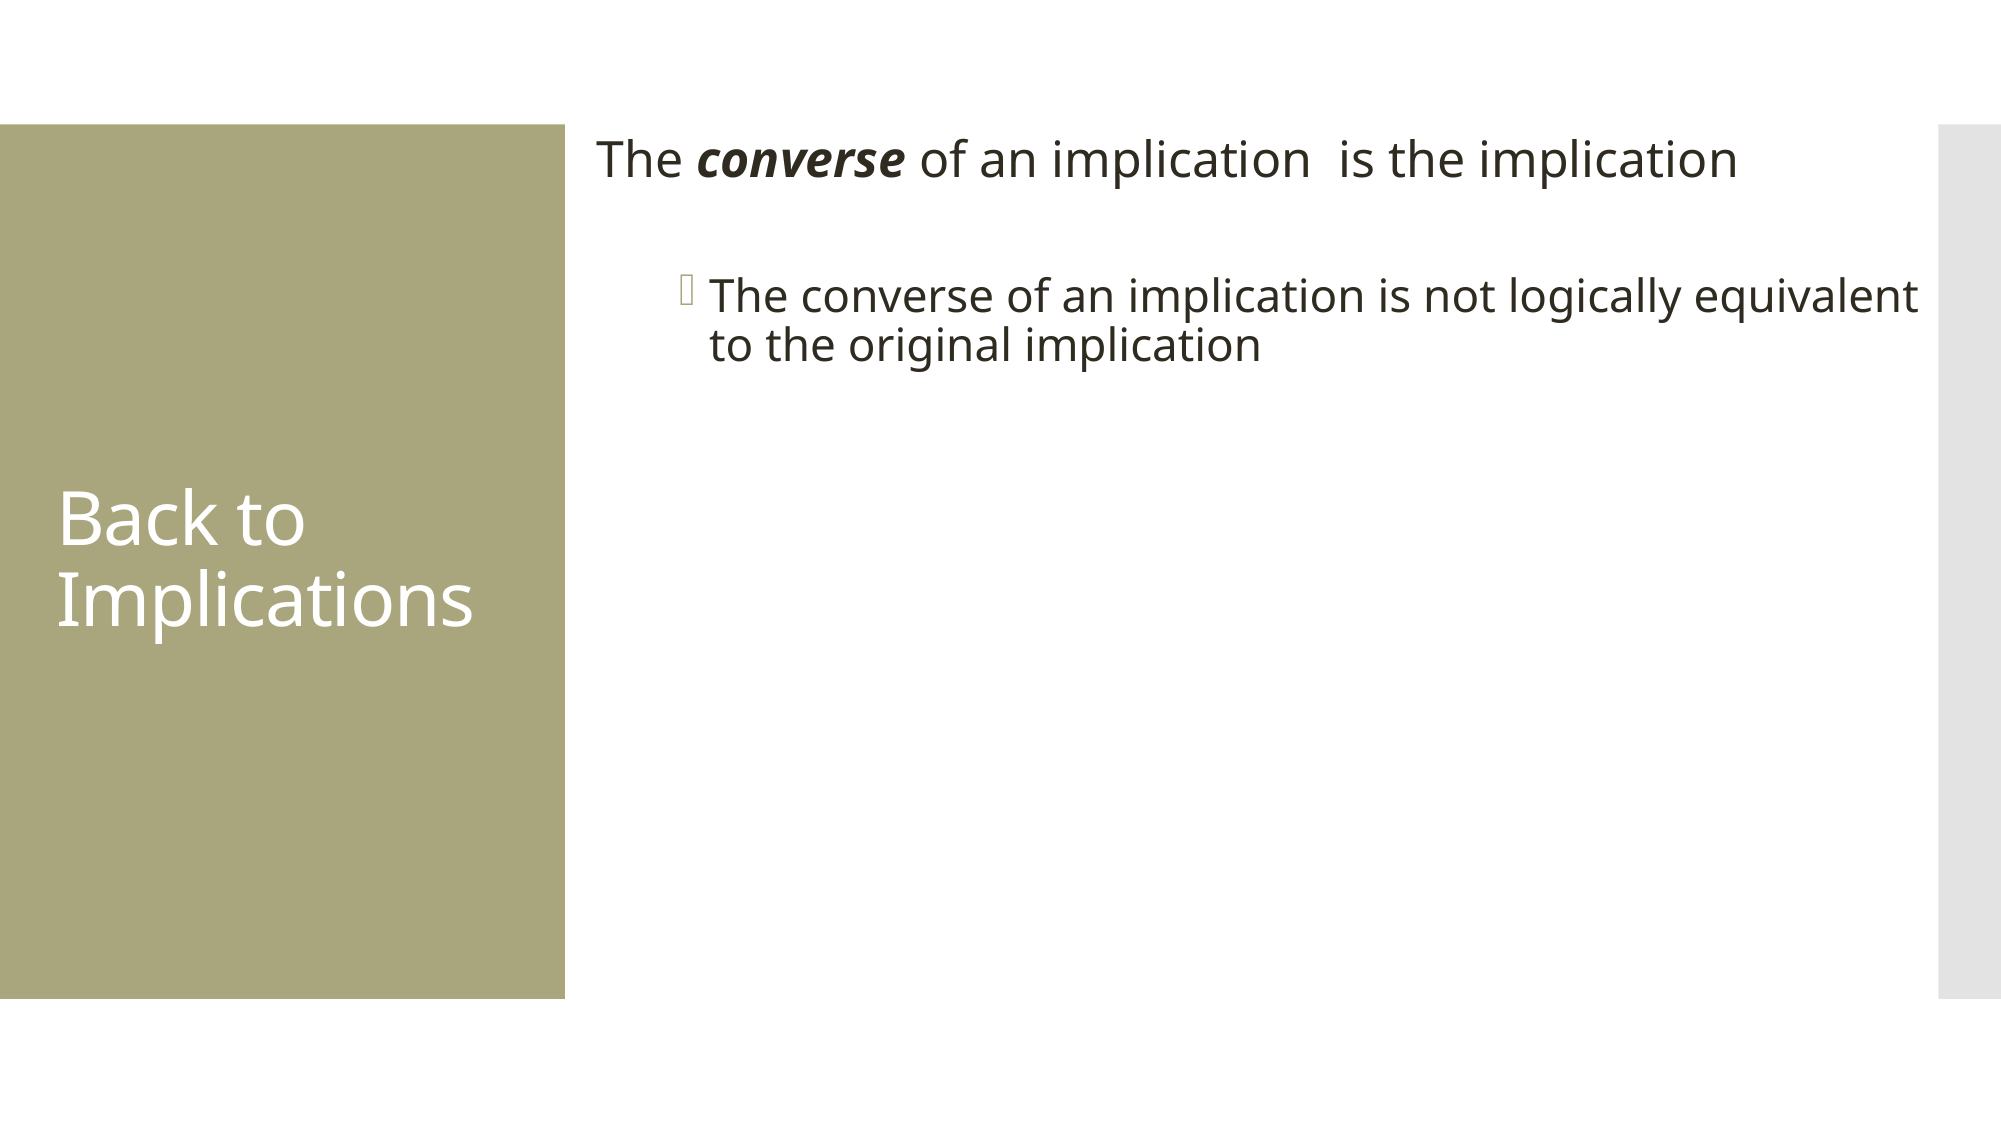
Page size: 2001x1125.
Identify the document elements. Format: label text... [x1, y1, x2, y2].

title Back to Implications [41, 184, 532, 940]
